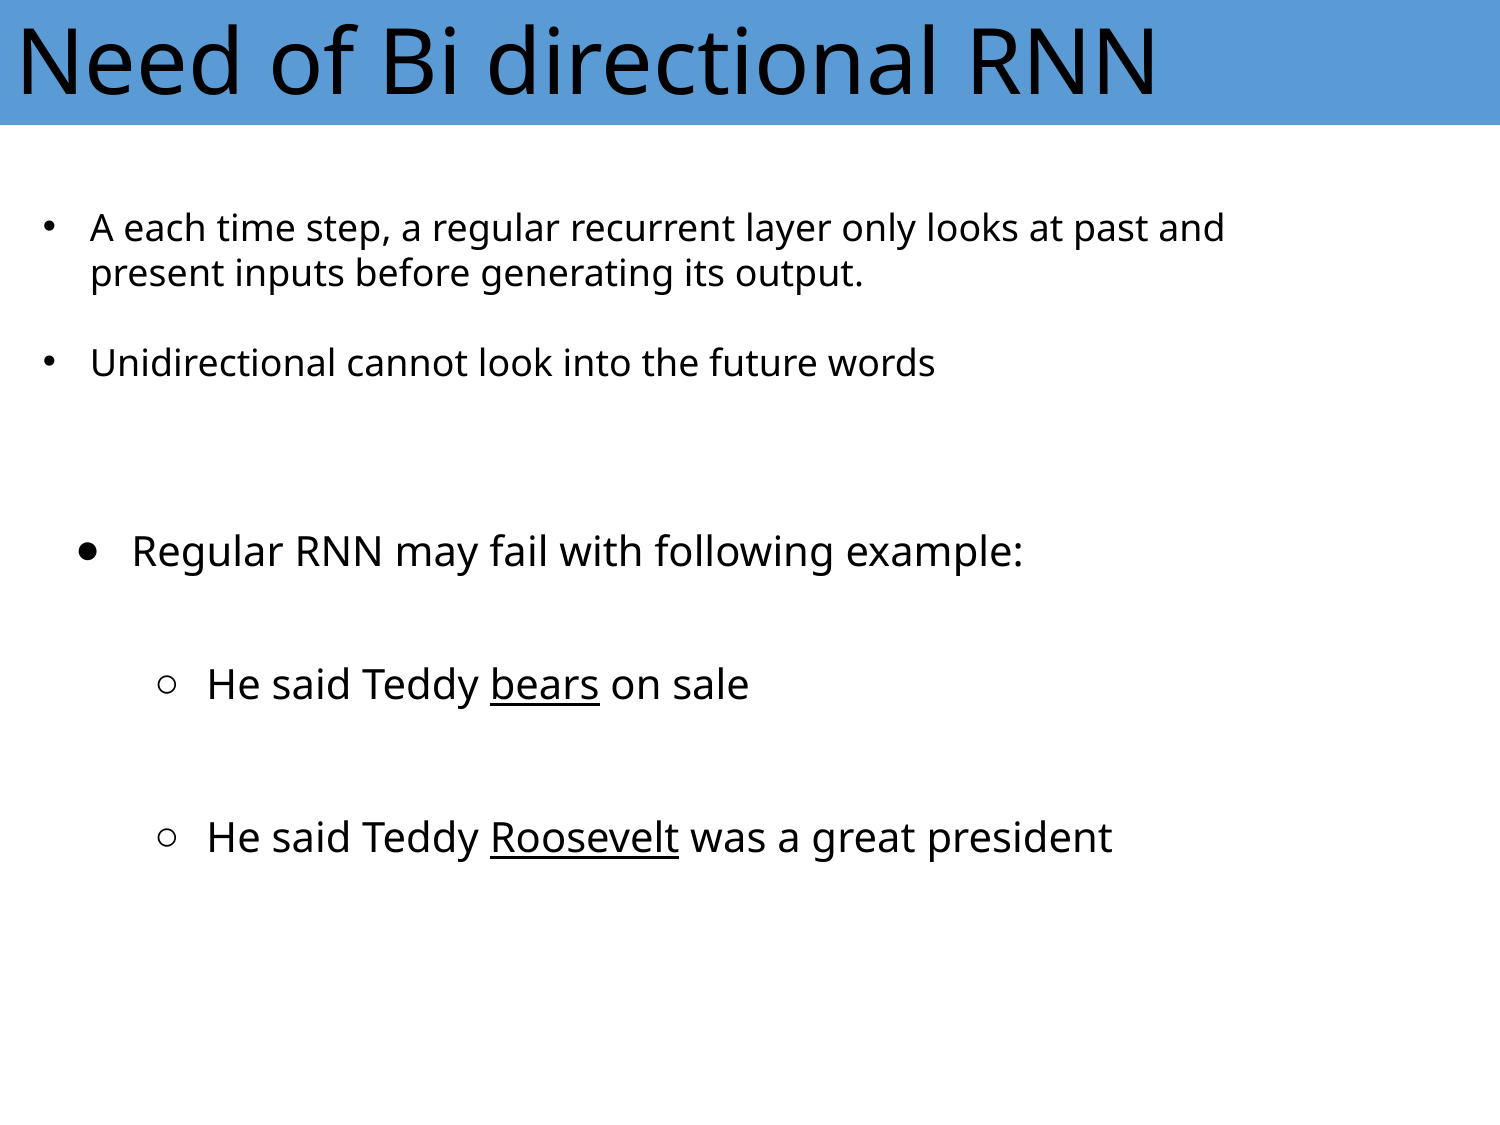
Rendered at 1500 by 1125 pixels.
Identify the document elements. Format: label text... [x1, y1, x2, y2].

text_box A each time step, a regular recurrent layer only looks at past and present inputs before generating its output. Unidirectional cannot look into the future words [28, 196, 1326, 436]
list Regular RNN may fail with following example: He said Teddy bears on sale He said Teddy Roosevelt was a great president [41, 509, 1382, 890]
title Need of Bi directional RNN [0, 0, 1500, 126]
